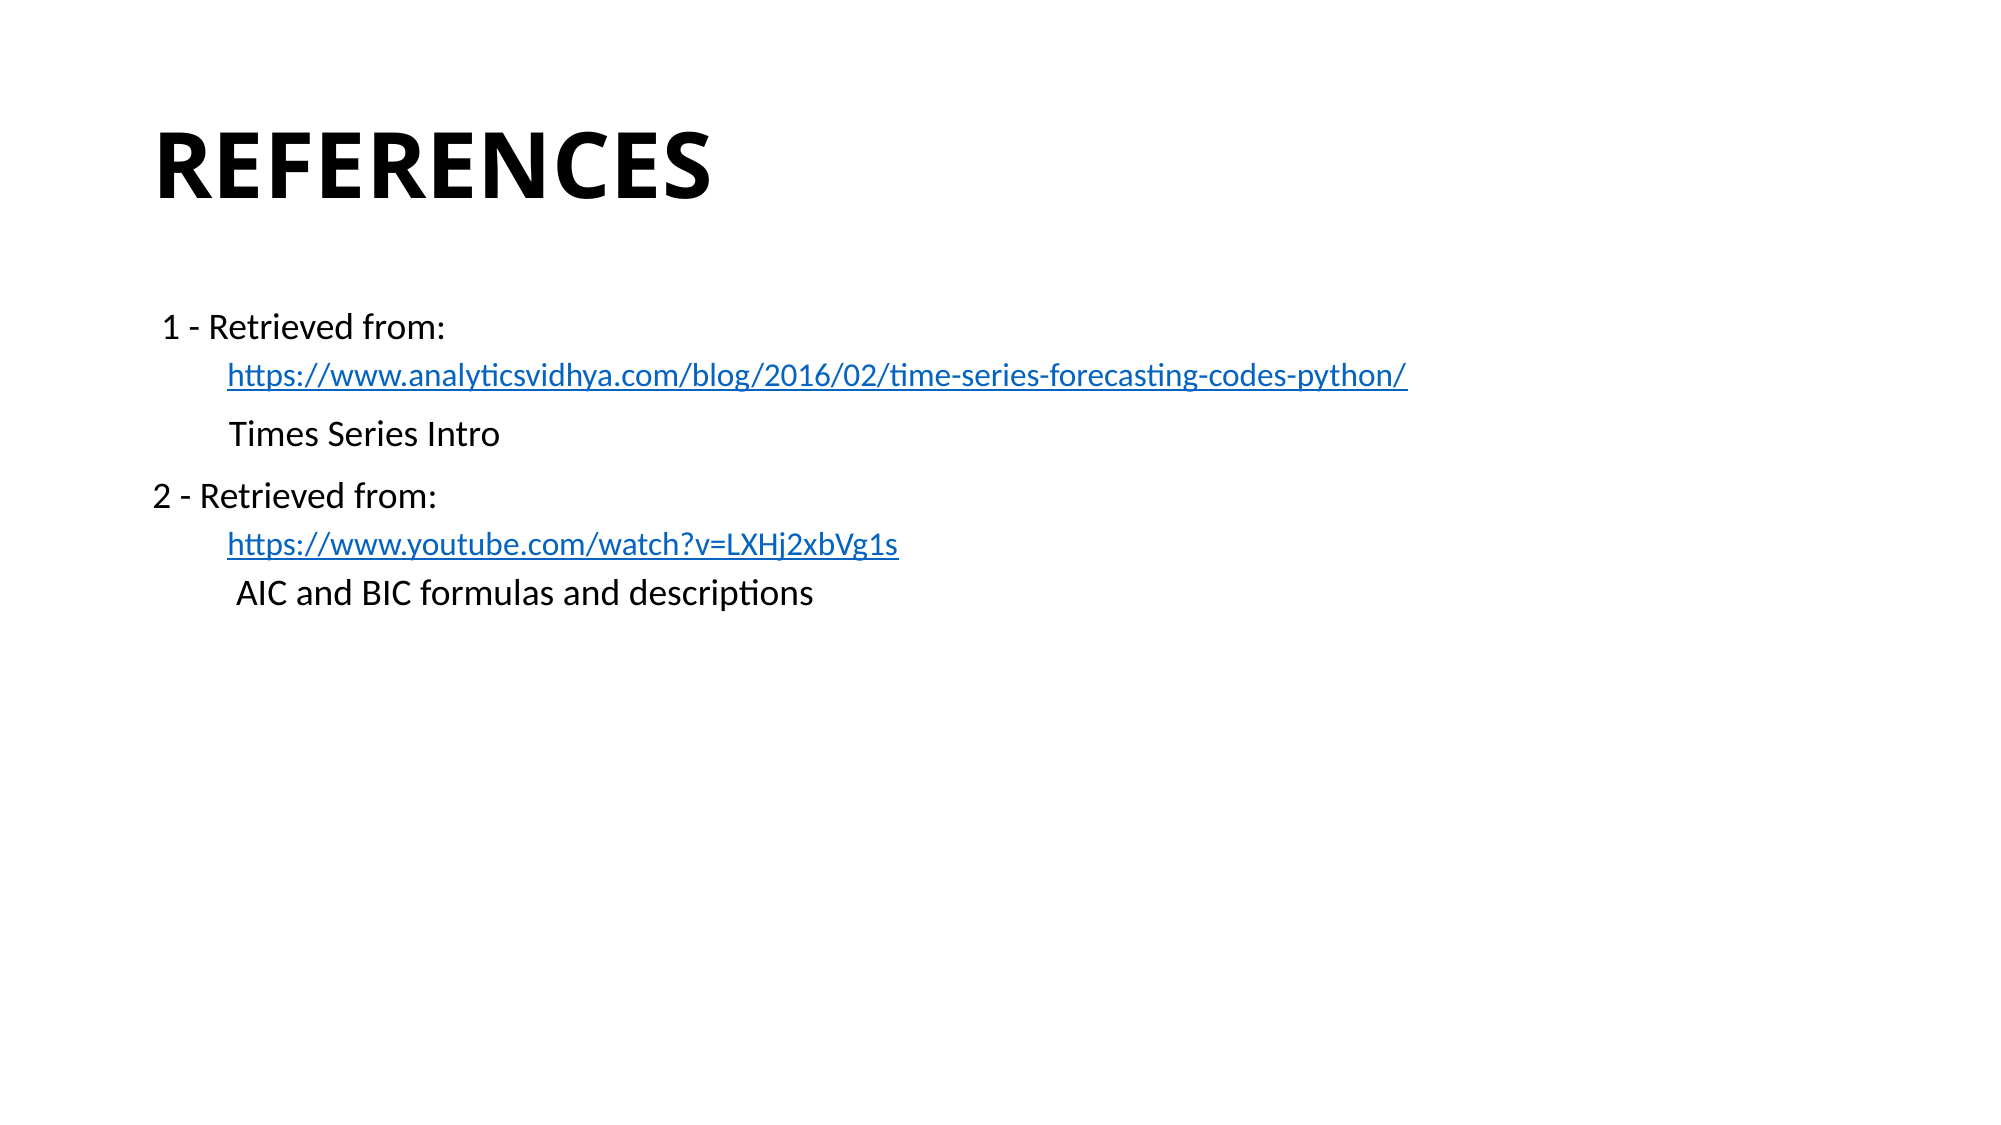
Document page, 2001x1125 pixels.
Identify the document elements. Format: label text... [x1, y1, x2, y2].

list 1 - Retrieved from: https://www.analyticsvidhya.com/blog/2016/02/time-series-forecasting-codes-python/ Times Series Intro 2 - Retrieved from: https://www.youtube.com/watch?v=LXHj2xbVg1s AIC and BIC formulas and descriptions [137, 299, 1863, 1014]
title REFERENCES [137, 59, 1863, 278]
